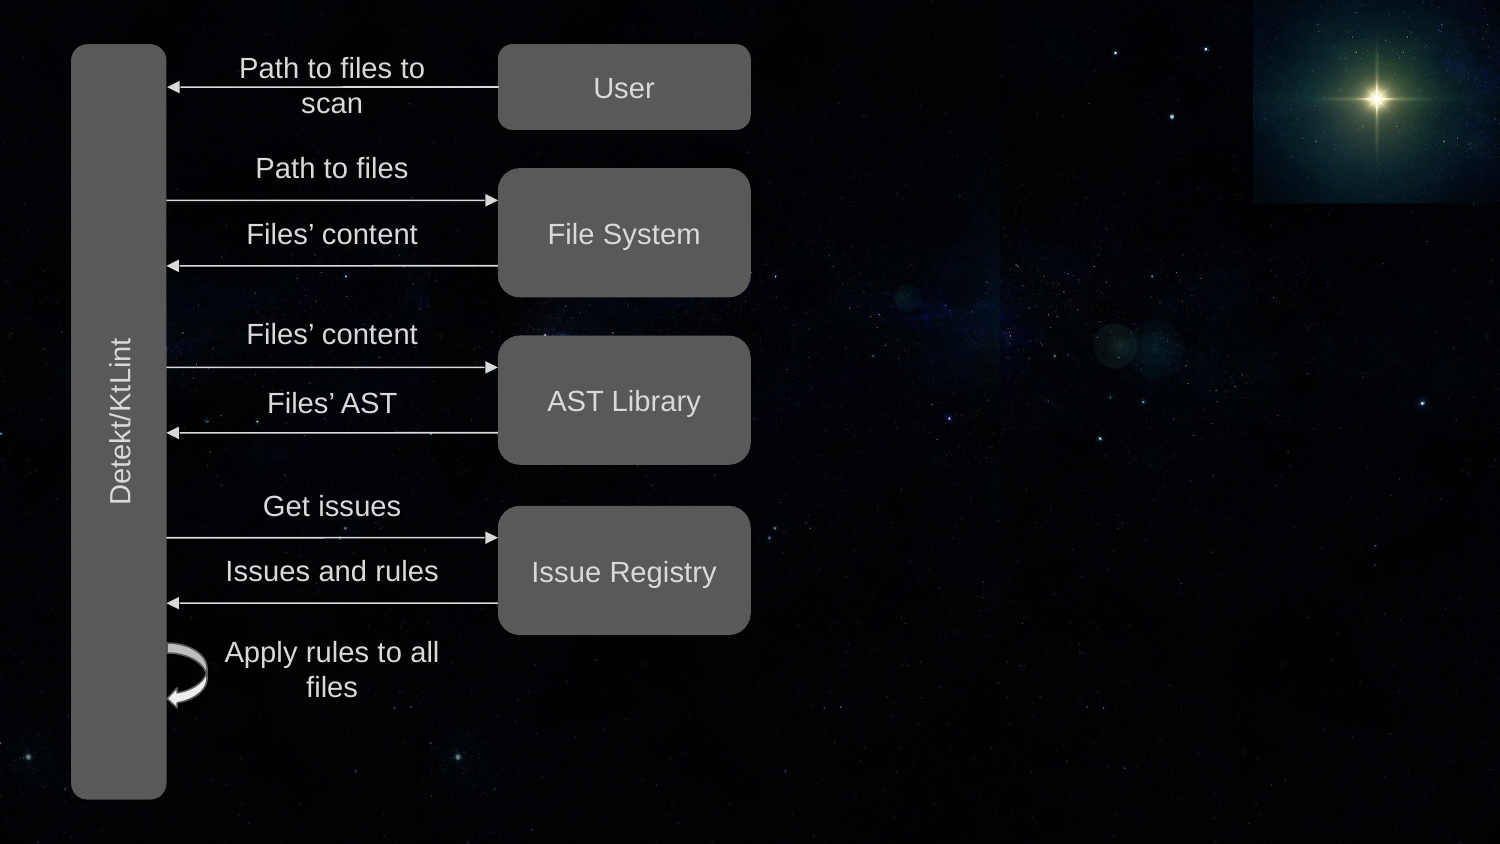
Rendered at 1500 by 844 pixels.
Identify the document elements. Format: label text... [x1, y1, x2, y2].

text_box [166, 618, 459, 720]
text_box Detekt/KtLint [71, 44, 166, 799]
text_box File System [498, 168, 751, 297]
picture [0, 0, 1500, 844]
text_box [166, 368, 499, 435]
text_box Issue Registry [498, 506, 751, 635]
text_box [166, 537, 499, 604]
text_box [166, 200, 499, 267]
text_box User [502, 44, 751, 130]
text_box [166, 299, 499, 368]
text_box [166, 134, 499, 199]
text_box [166, 33, 499, 134]
text_box AST Library [498, 336, 751, 465]
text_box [166, 472, 499, 537]
